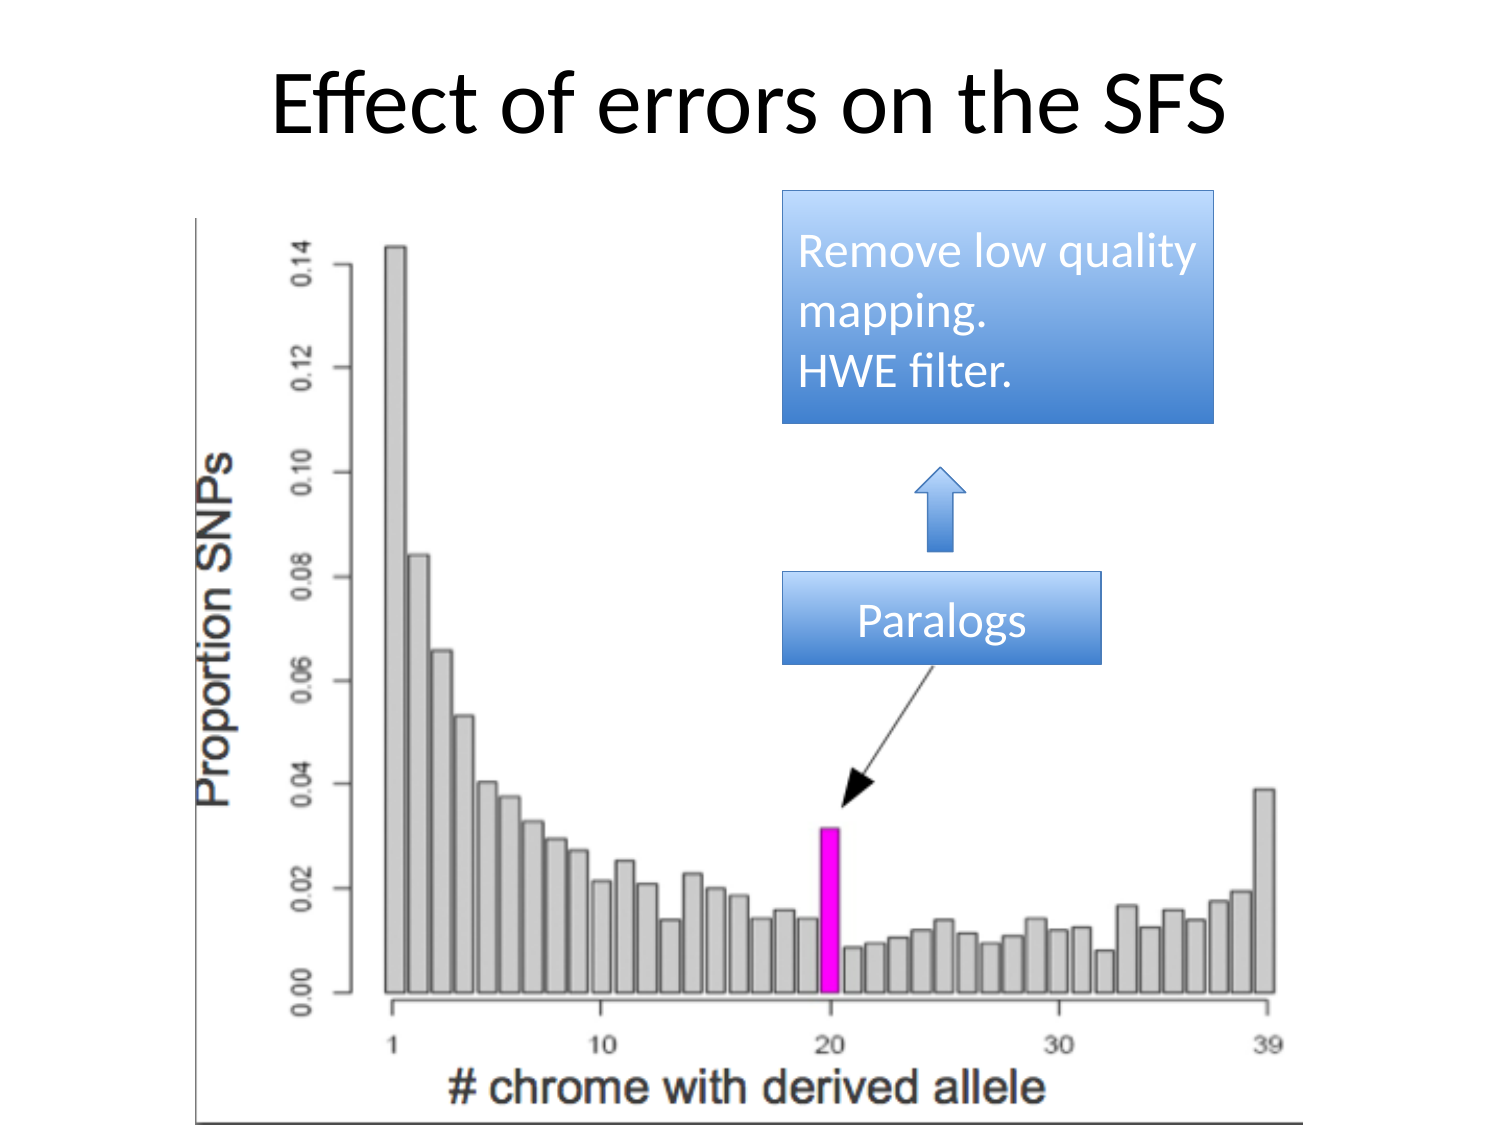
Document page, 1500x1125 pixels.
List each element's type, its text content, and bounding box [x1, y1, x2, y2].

picture [195, 218, 1303, 1125]
title Effect of errors on the SFS [75, 2, 1425, 191]
text_box Remove low quality mapping. HWE filter. [782, 190, 1214, 217]
